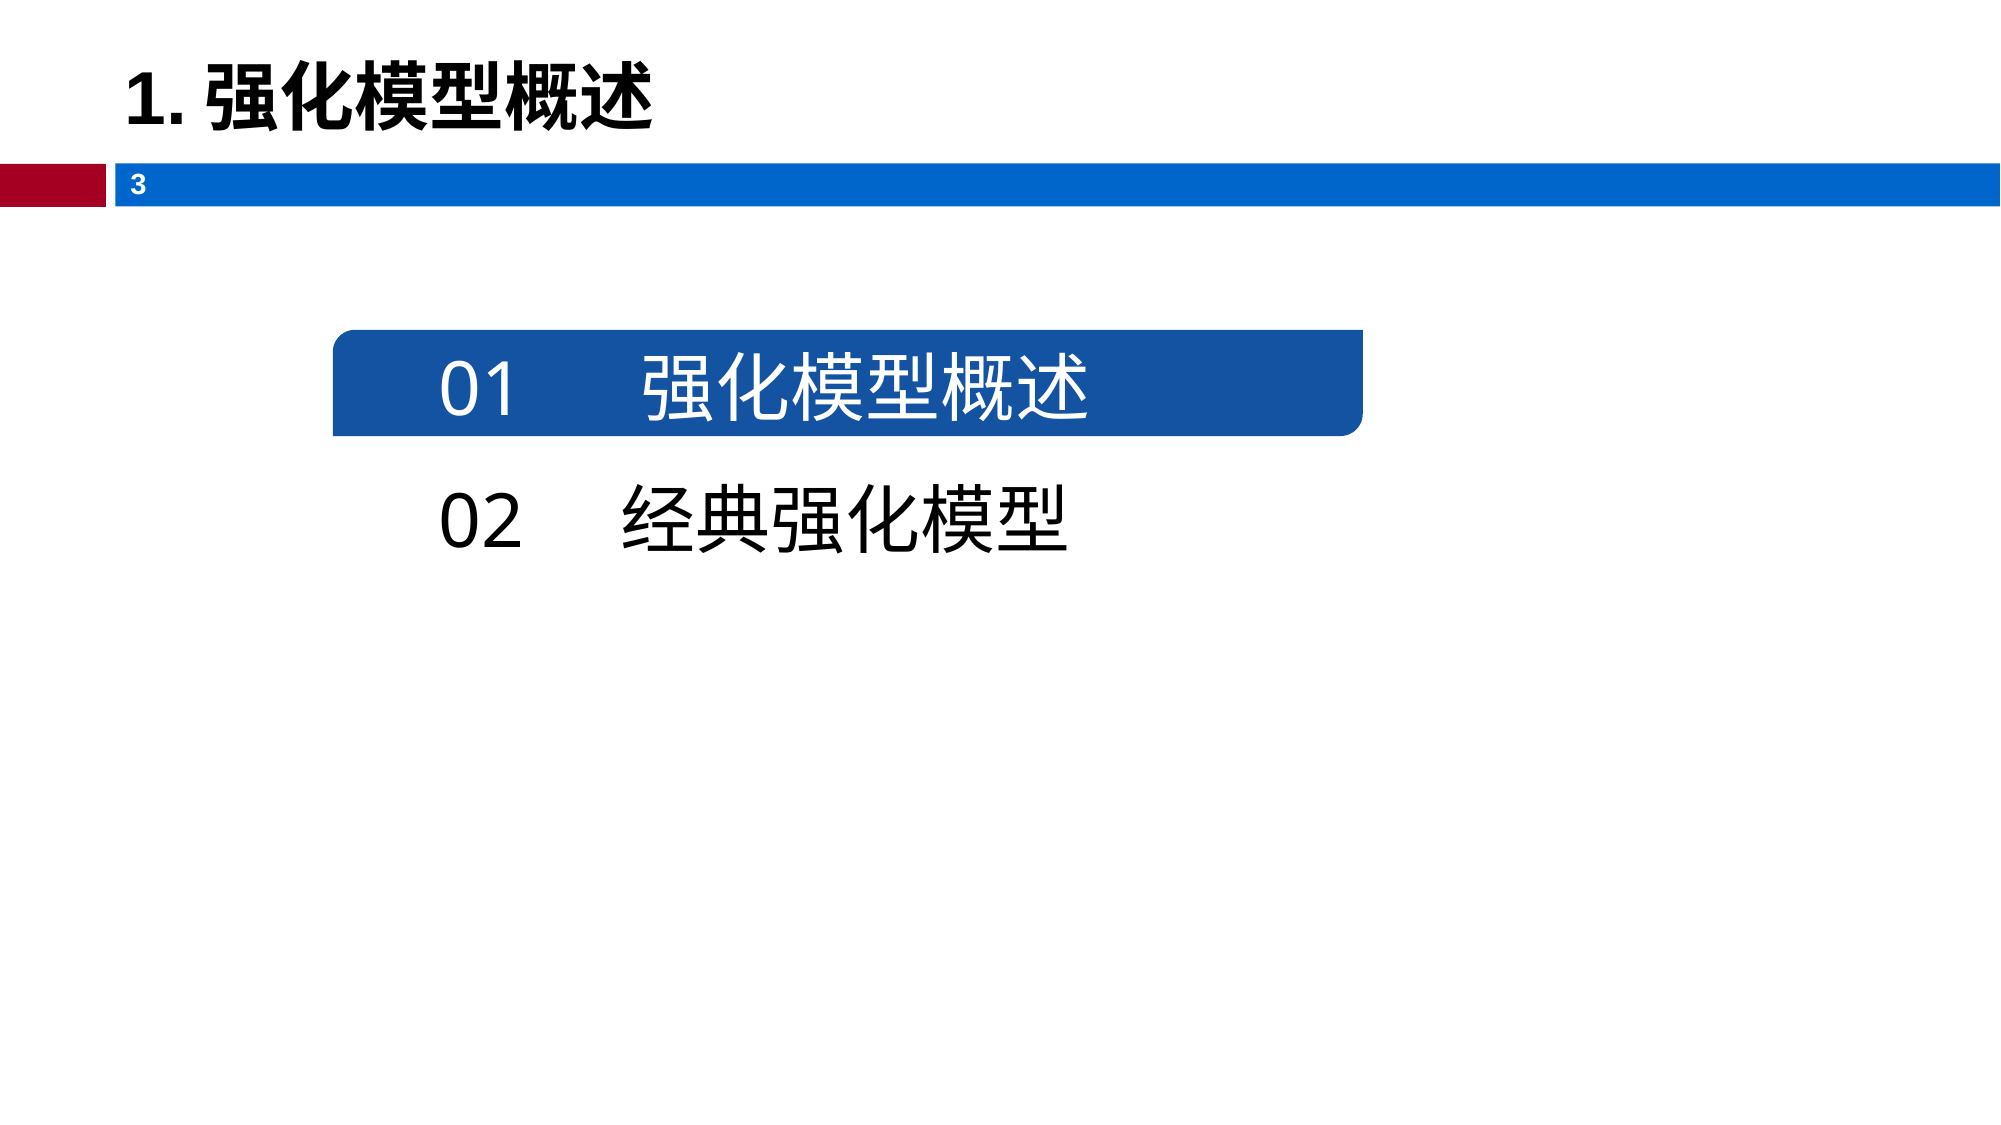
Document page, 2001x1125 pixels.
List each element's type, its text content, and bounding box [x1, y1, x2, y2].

text_box [330, 327, 1365, 439]
text_box 02 经典强化模型 [438, 471, 1463, 563]
title 1.强化模型概述 [109, 38, 2000, 150]
text_box 01 强化模型概述 [438, 340, 1404, 431]
